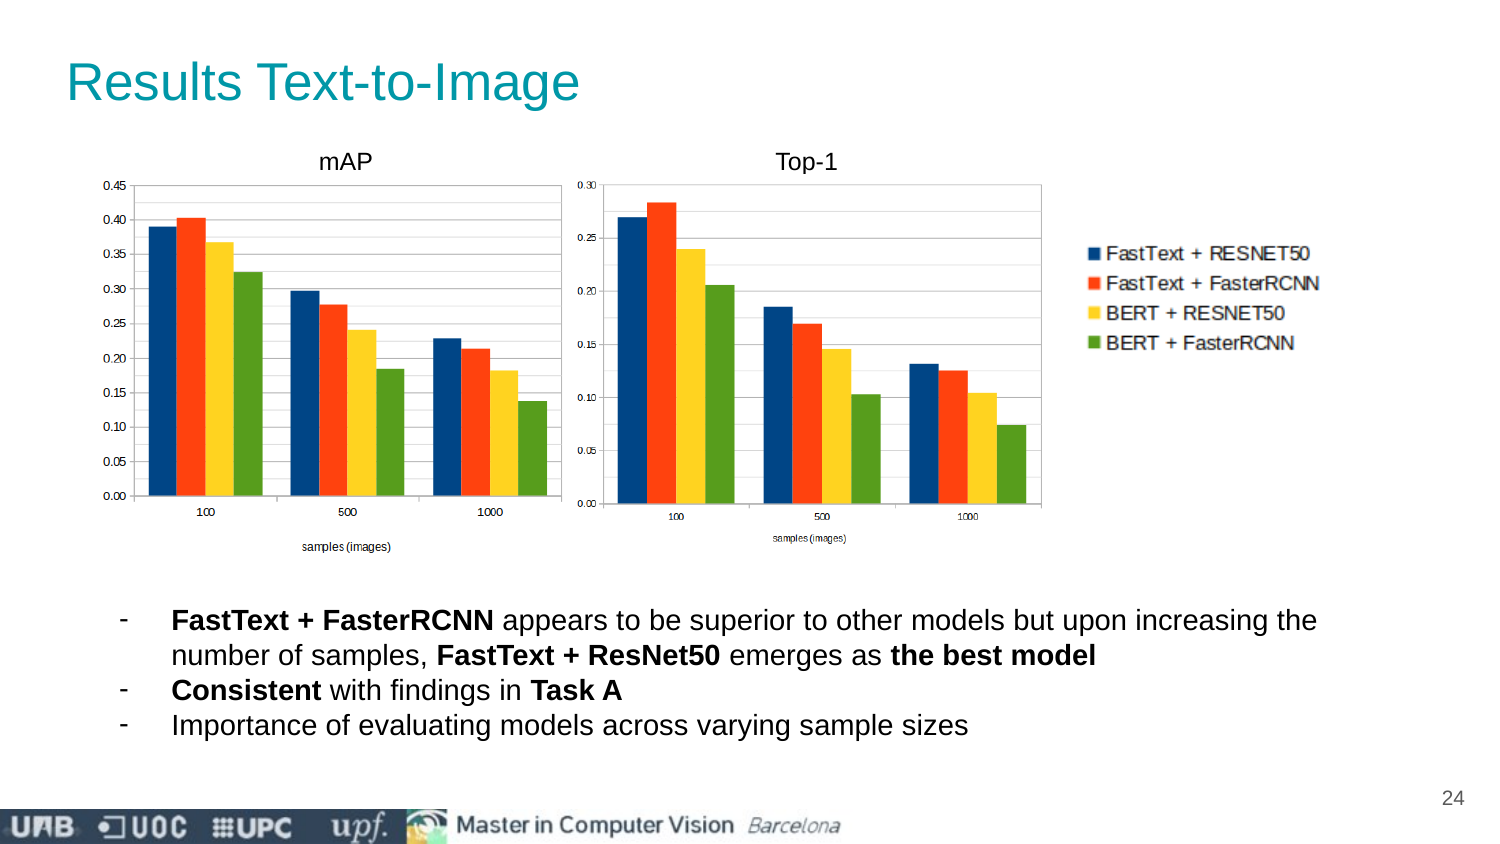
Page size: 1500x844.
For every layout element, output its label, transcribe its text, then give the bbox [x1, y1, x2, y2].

text_box mAP [303, 130, 402, 173]
picture [94, 174, 1047, 571]
slide_number ‹#› [1389, 764, 1480, 830]
picture [1056, 226, 1333, 381]
picture [0, 809, 1363, 844]
title Results Text-to-Image [51, 32, 978, 127]
text_box Top-1 [760, 130, 871, 173]
text_box FastText + FasterRCNN appears to be superior to other models but upon increasing the number of samples, FastText + ResNet50 emerges as the best model Consistent with findings in Task A Importance of evaluating models across varying sample sizes [81, 586, 1363, 791]
